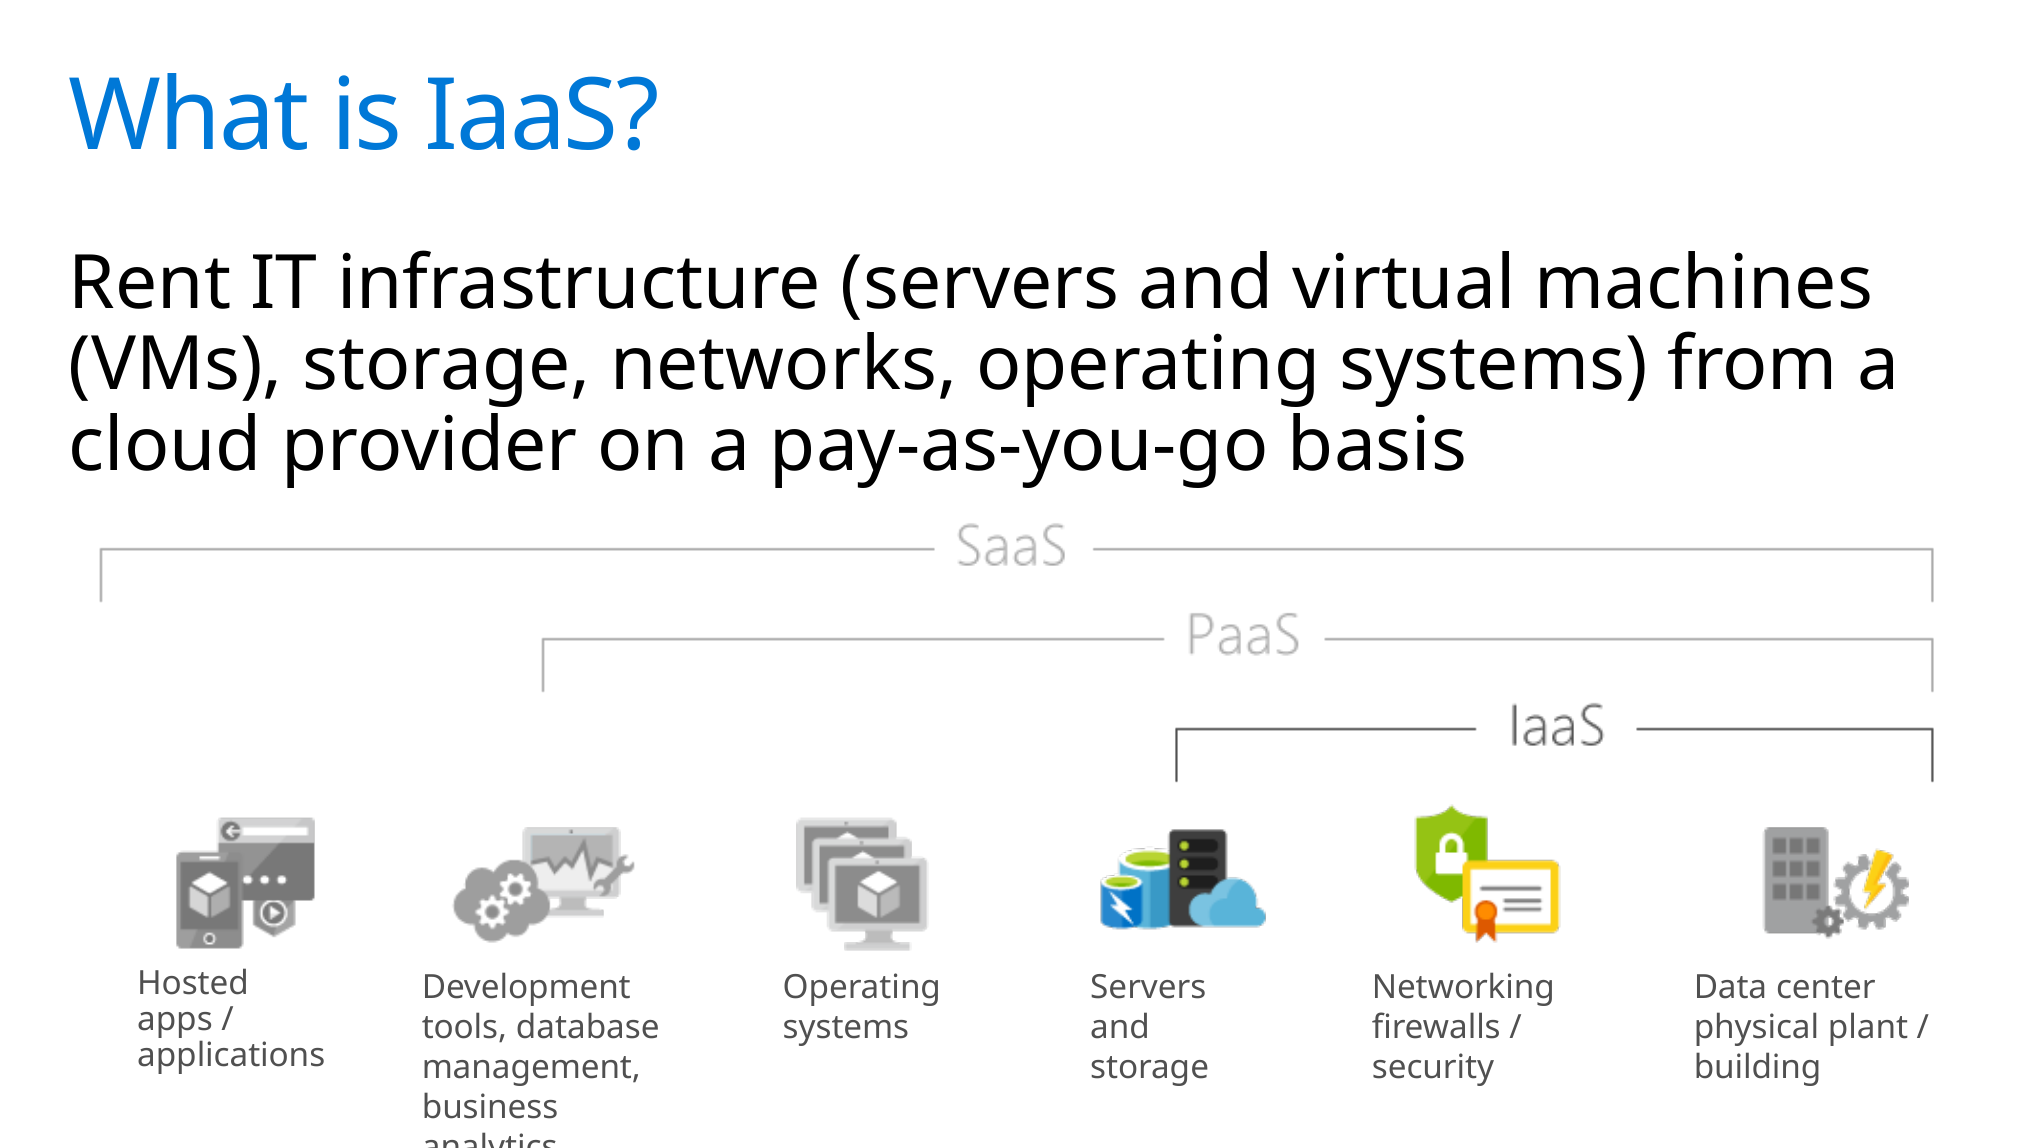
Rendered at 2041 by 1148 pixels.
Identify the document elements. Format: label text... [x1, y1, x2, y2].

picture [89, 519, 1951, 964]
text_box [106, 941, 2040, 1148]
list Rent IT infrastructure (servers and virtual machines (VMs), storage, networks, operating systems) from a cloud provider on a pay-as-you-go basis [45, 228, 1996, 505]
title What is IaaS? [45, 48, 1996, 199]
